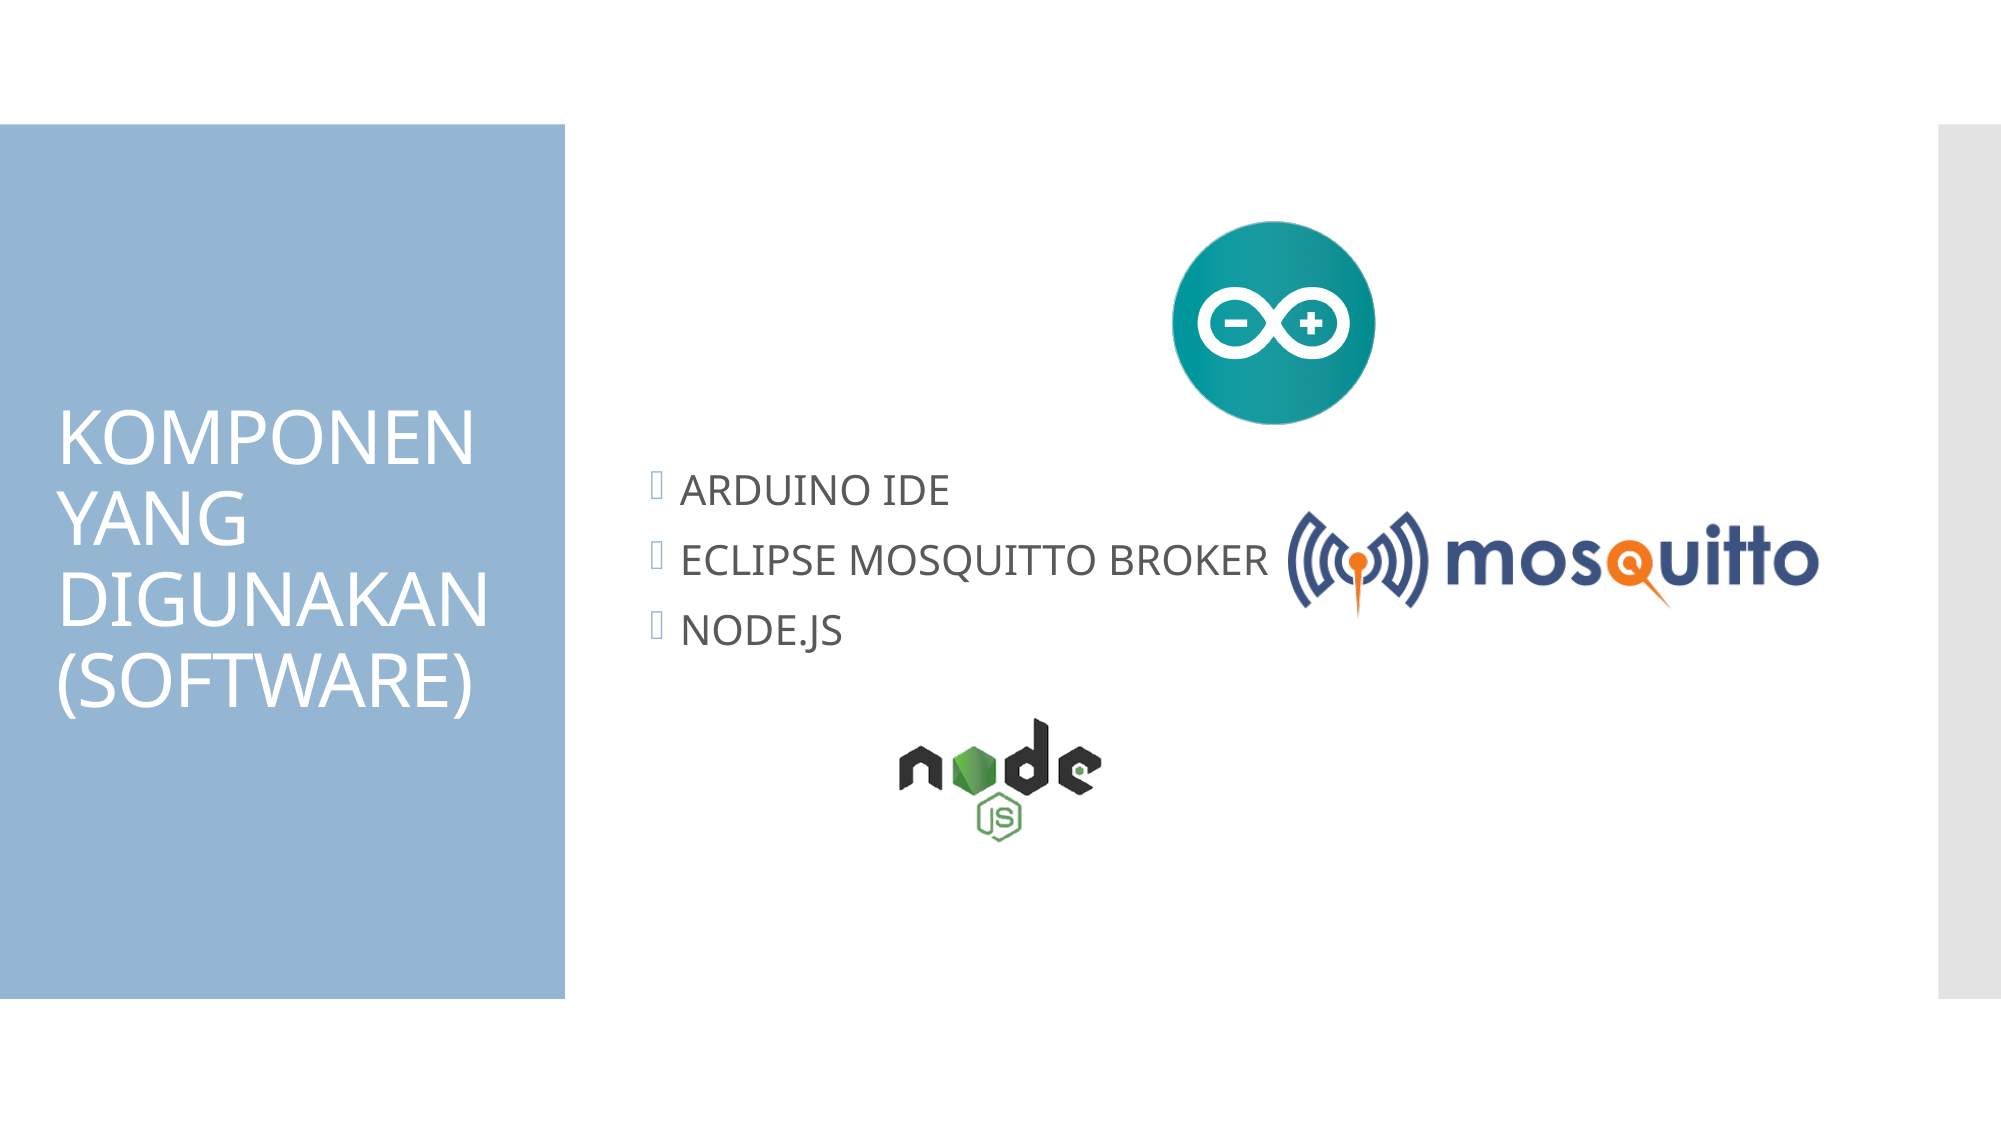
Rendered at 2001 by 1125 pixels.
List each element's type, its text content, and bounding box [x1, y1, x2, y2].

picture [1288, 504, 1854, 619]
title KOMPONEN YANG DIGUNAKAN (SOFTWARE) [41, 184, 525, 940]
picture [1168, 216, 1378, 431]
picture [768, 664, 1232, 897]
list ARDUINO IDE ECLIPSE MOSQUITTO BROKER NODE.JS [634, 141, 1835, 982]
